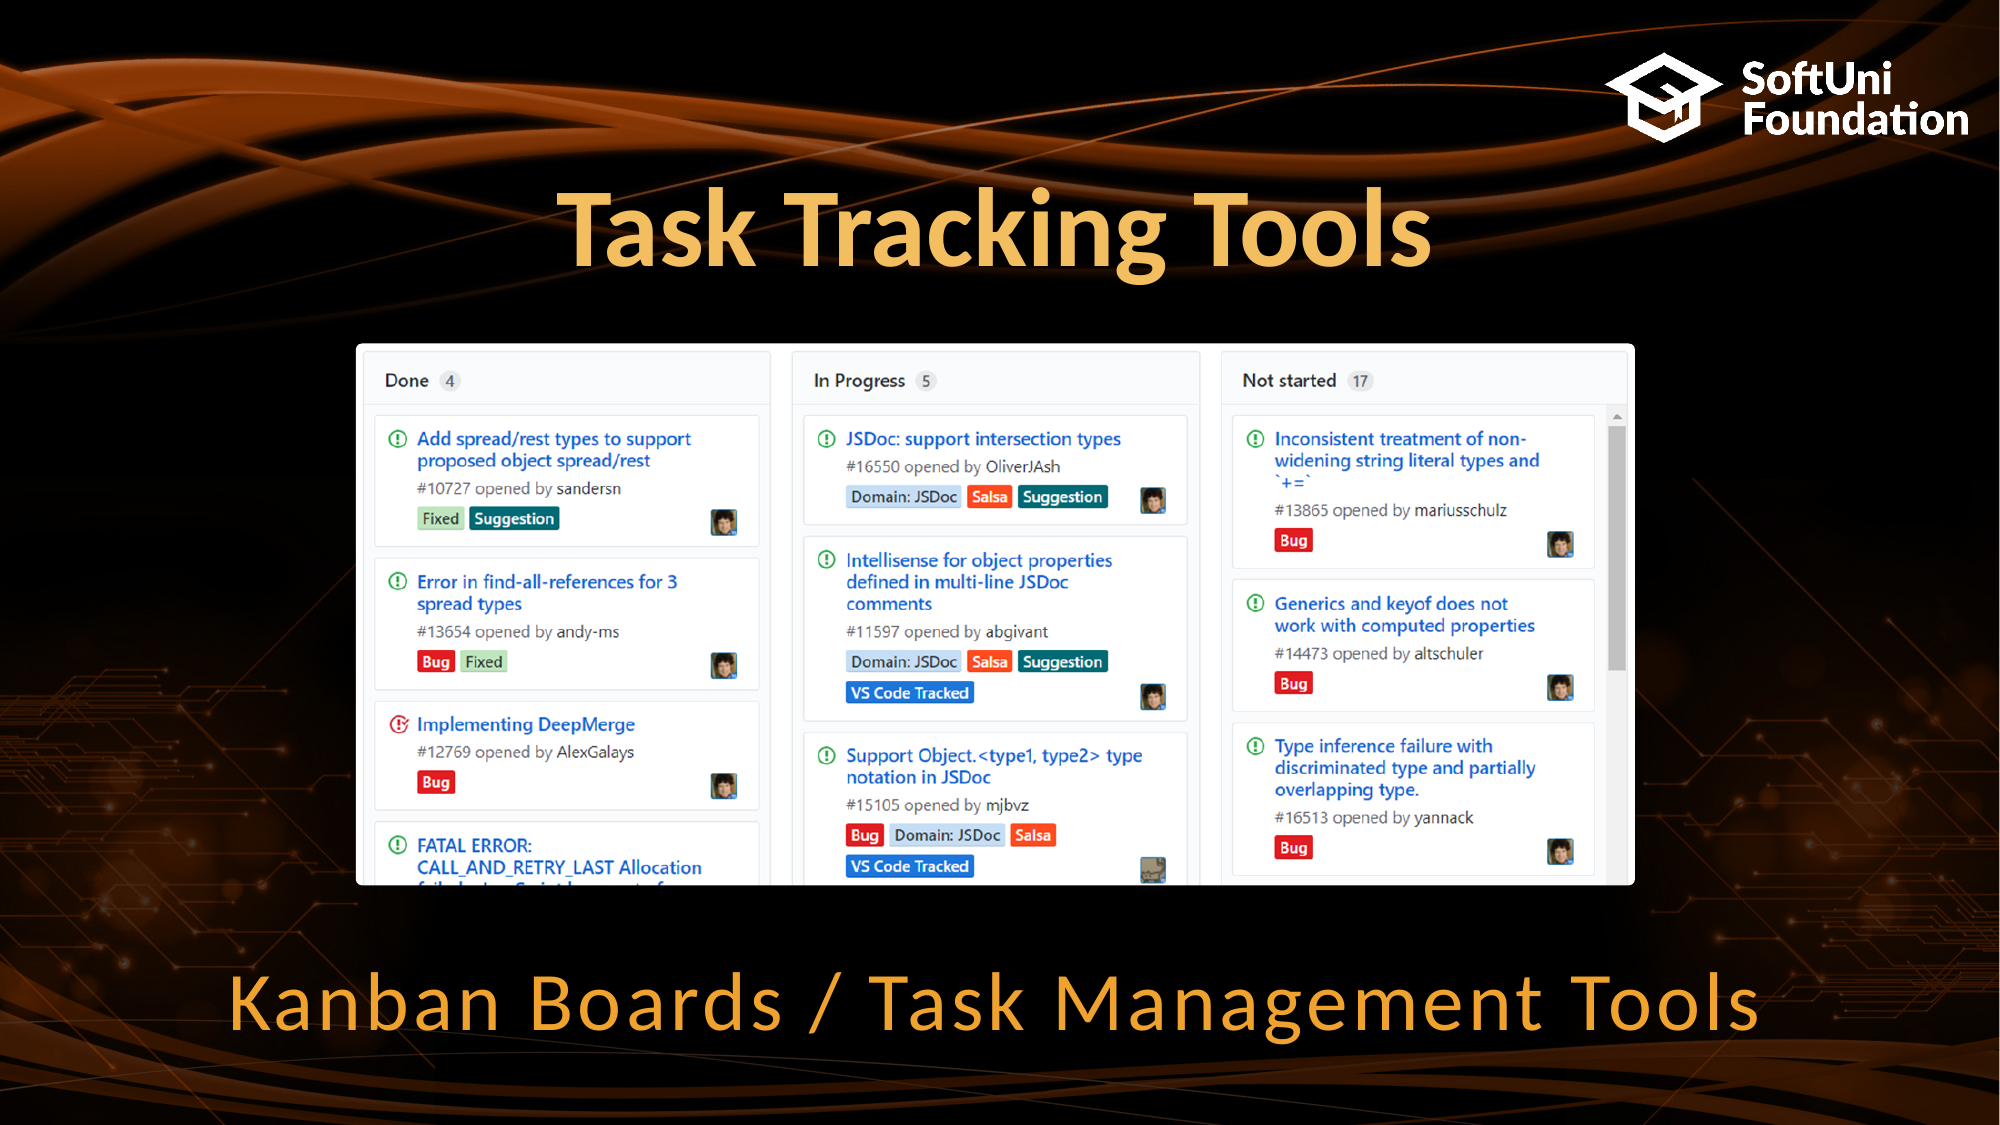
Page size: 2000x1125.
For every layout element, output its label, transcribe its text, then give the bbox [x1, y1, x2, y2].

picture [0, 0, 2000, 1125]
title Task Tracking Tools [262, 162, 1729, 298]
list Kanban Boards / Task Management Tools [116, 936, 1875, 1050]
